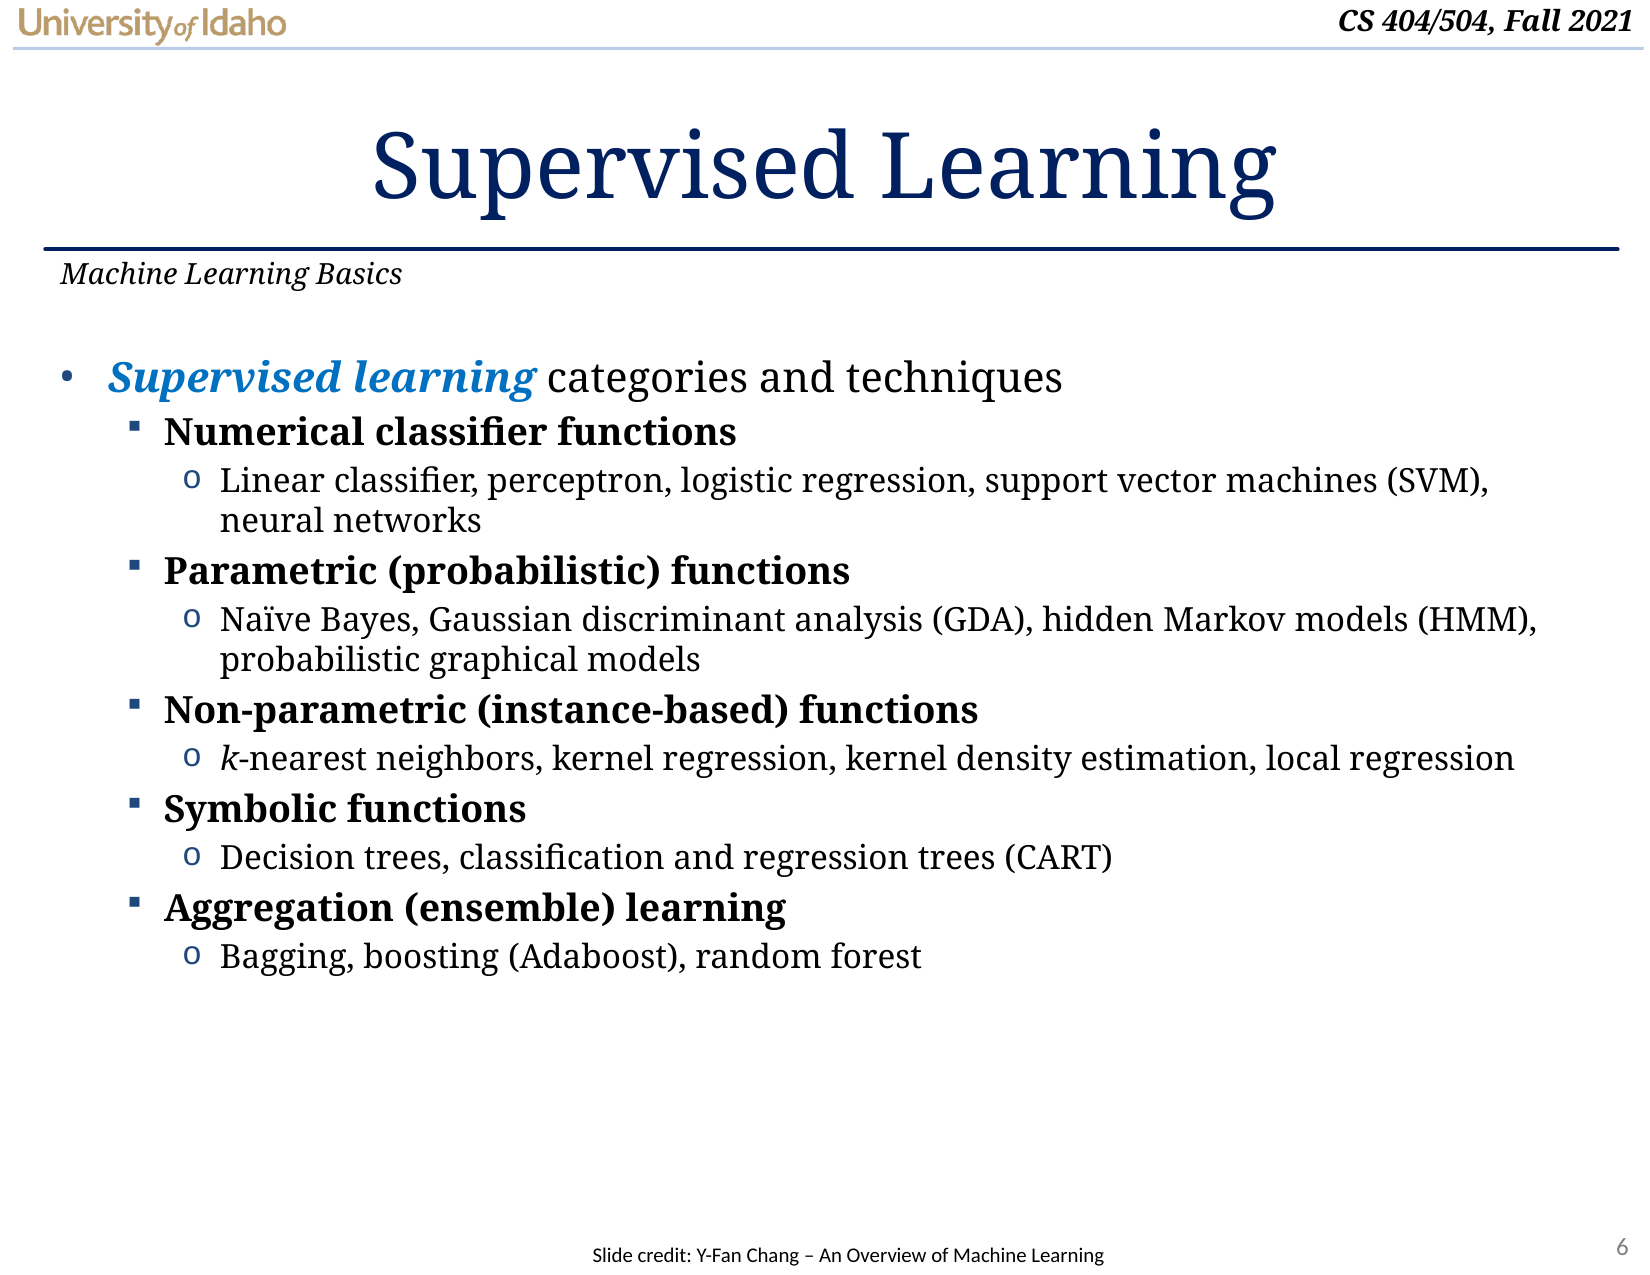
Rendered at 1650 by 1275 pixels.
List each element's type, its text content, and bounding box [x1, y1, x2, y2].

list Machine Learning Basics [45, 247, 1062, 306]
picture [19, 8, 286, 46]
text_box Slide credit: Y-Fan Chang – An Overview of Machine Learning [281, 1234, 1416, 1275]
list Supervised learning categories and techniques Numerical classifier functions Linear classifier, perceptron, logistic regression, support vector machines (SVM), neural networks Parametric (probabilistic) functions Naïve Bayes, Gaussian discriminant analysis (GDA), hidden Markov models (HMM), probabilistic graphical models Non-parametric (instance-based) functions k-nearest neighbors, kernel regression, kernel density estimation, local regression Symbolic functions Decision trees, classification and regression trees (CART) Aggregation (ensemble) learning Bagging, boosting (Adaboost), random forest [45, 342, 1618, 1224]
title Supervised Learning [0, 75, 1650, 248]
